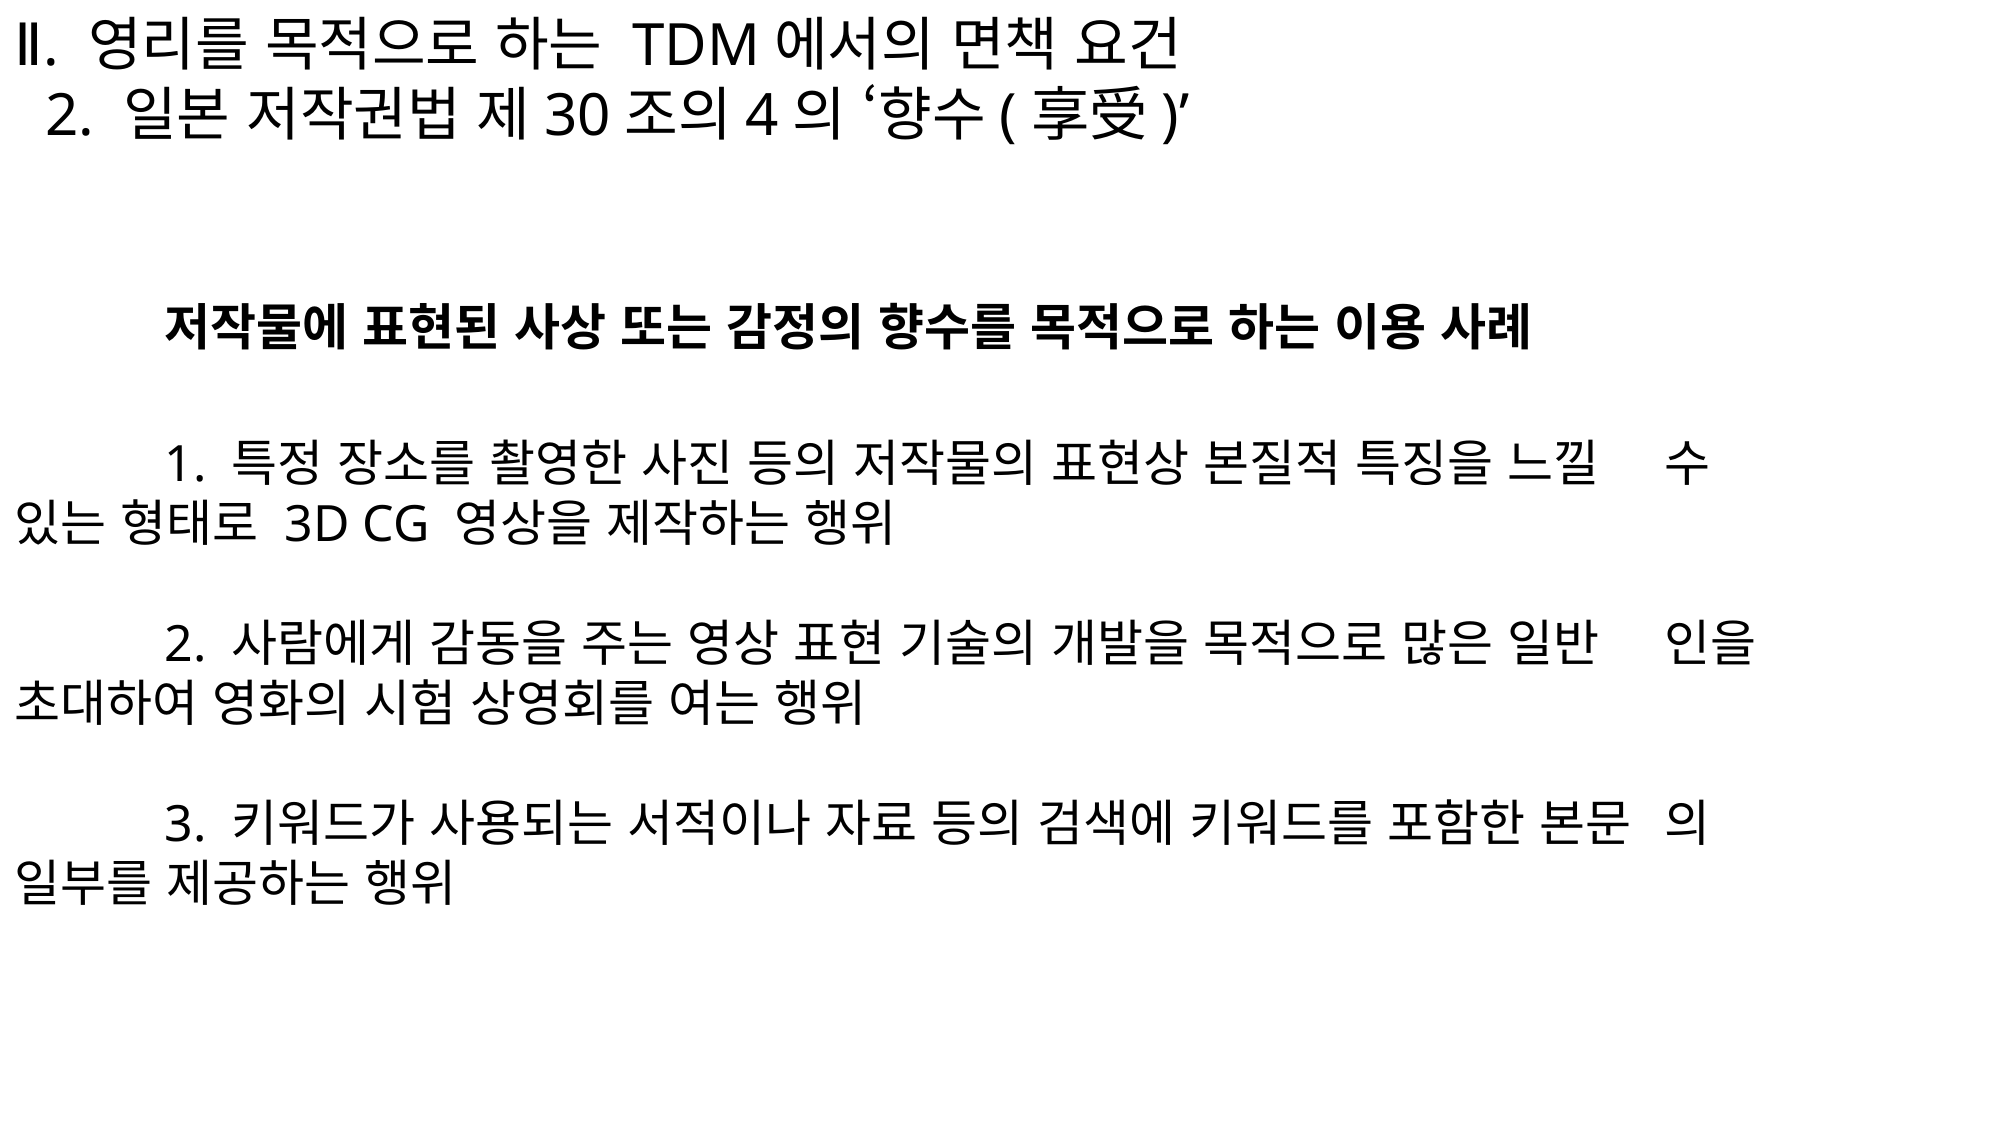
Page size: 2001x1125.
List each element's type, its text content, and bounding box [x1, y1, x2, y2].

text_box 1. 특정 장소를 촬영한 사진 등의 저작물의 표현상 본질적 특징을 느낄 수 있는 형태로 3D CG 영상을 제작하는 행위 2. 사람에게 감동을 주는 영상 표현 기술의 개발을 목적으로 많은 일반 인을 초대하여 영화의 시험 상영회를 여는 행위 3. 키워드가 사용되는 서적이나 자료 등의 검색에 키워드를 포함한 본문 의 일부를 제공하는 행위 [0, 424, 1787, 919]
text_box 저작물에 표현된 사상 또는 감정의 향수를 목적으로 하는 이용 사례 [0, 287, 2000, 423]
text_box Ⅱ. 영리를 목적으로 하는 TDM에서의 면책 요건 2. 일본 저작권법 제30조의4의 ‘향수(享受)’ [0, 0, 2000, 225]
